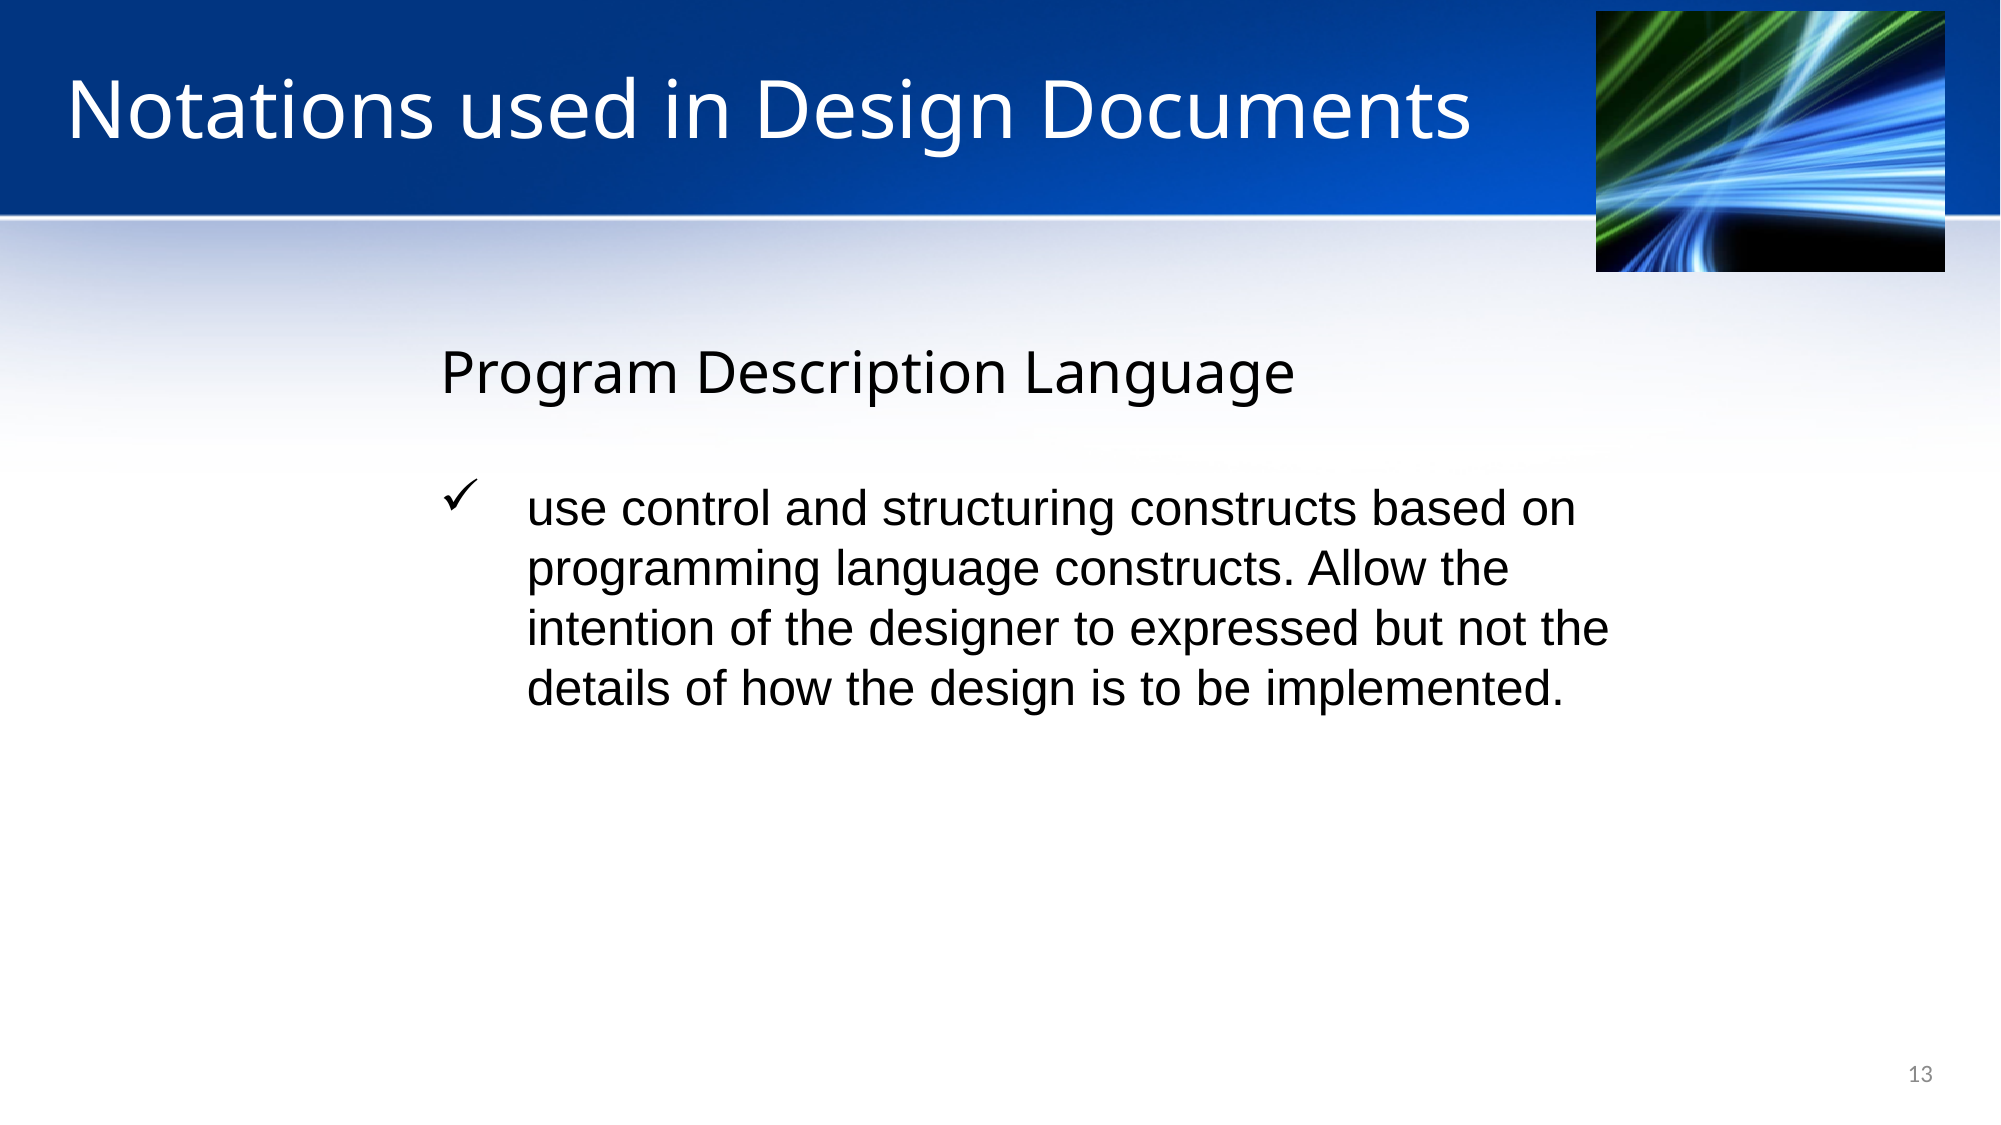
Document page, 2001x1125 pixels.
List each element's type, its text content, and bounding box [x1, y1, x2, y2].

text_box Program Description Language [425, 328, 1469, 413]
title Notations used in Design Documents [50, 12, 1634, 200]
text_box use control and structuring constructs based on programming language constructs. Allow the intention of the designer to expressed but not the details of how the design is to be implemented. [425, 467, 1685, 723]
slide_number 13 [1481, 1042, 1949, 1103]
picture [0, 0, 2001, 1125]
